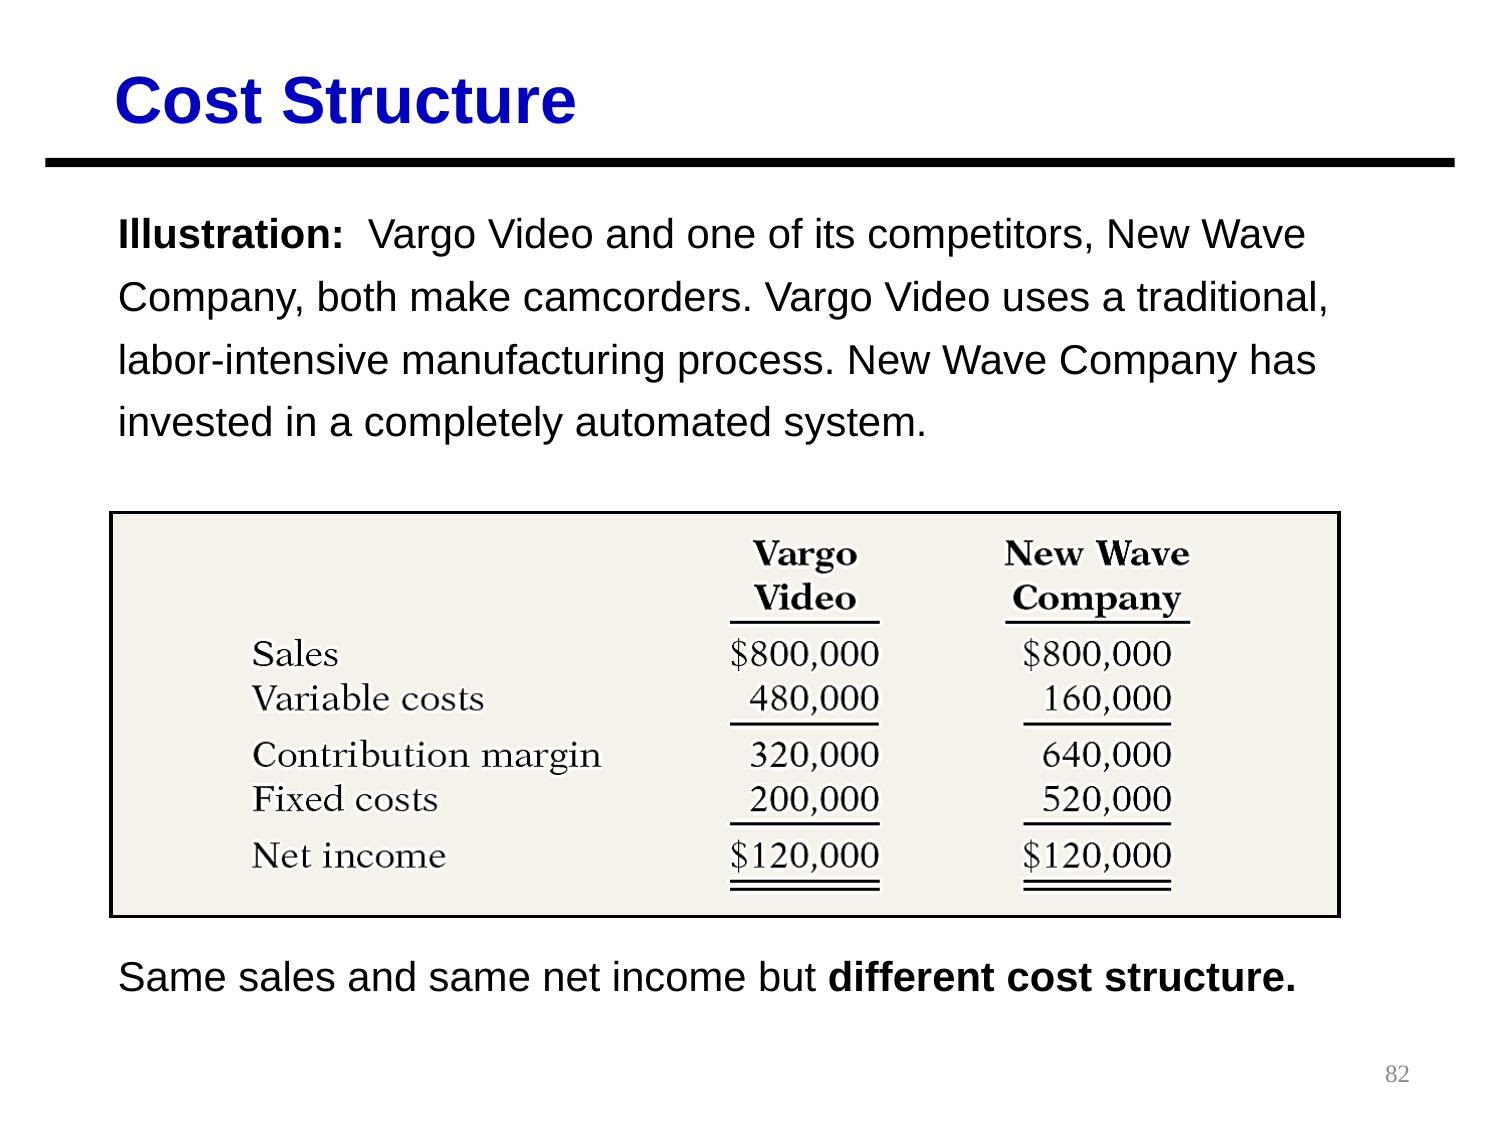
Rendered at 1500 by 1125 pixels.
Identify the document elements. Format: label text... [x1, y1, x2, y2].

picture [112, 513, 1338, 916]
text_box Illustration: Vargo Video and one of its competitors, New Wave Company, both make camcorders. Vargo Video uses a traditional, labor-intensive manufacturing process. New Wave Company has invested in a completely automated system. Same sales and same net income but different cost structure. [102, 187, 1403, 1088]
text_box Cost Structure [99, 50, 1463, 142]
slide_number 82 [1074, 1042, 1425, 1103]
